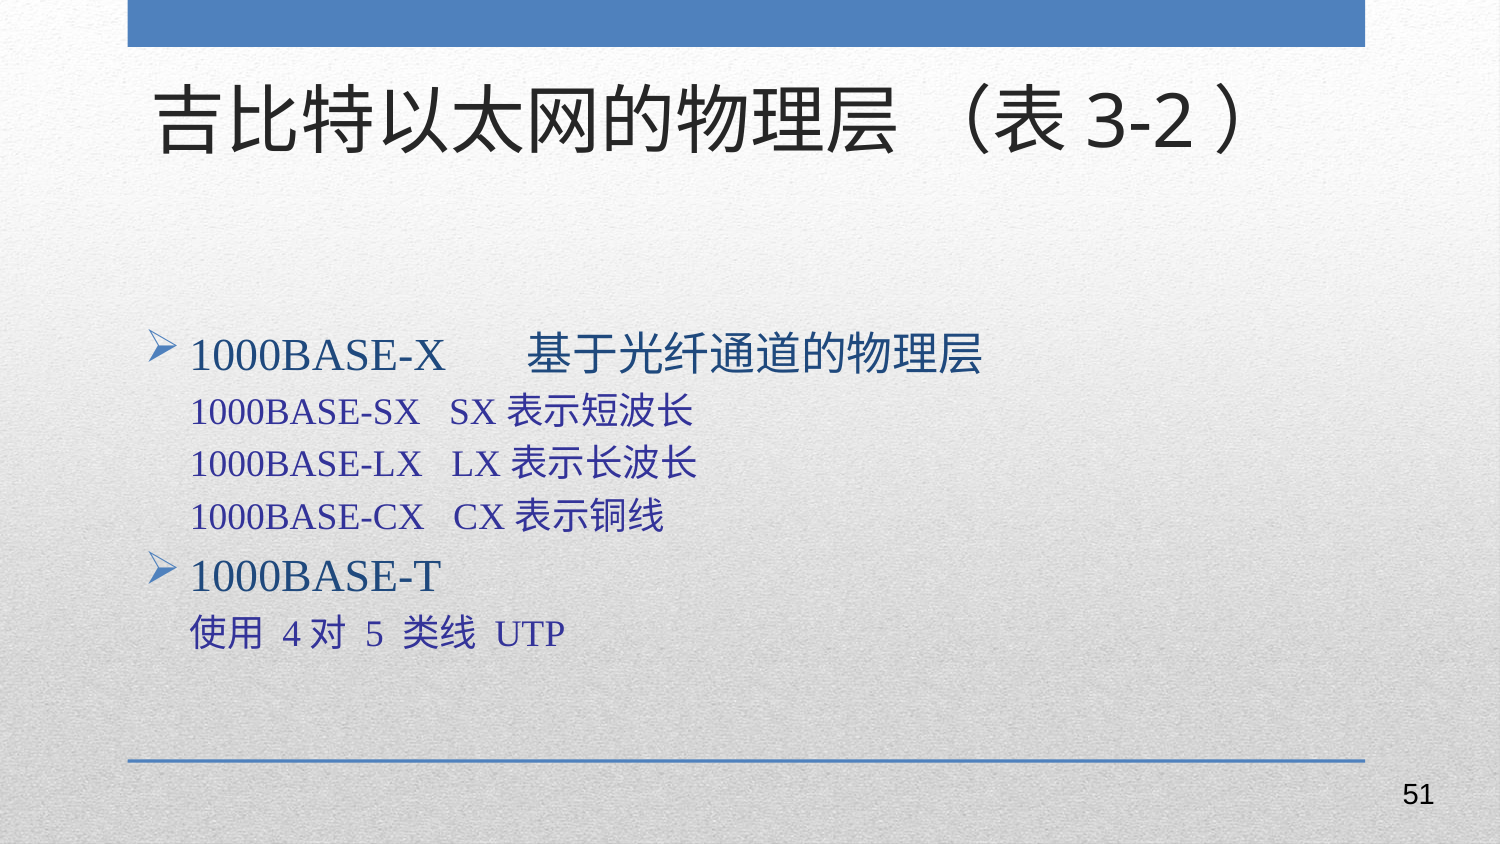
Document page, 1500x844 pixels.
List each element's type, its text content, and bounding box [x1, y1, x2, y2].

list 1000BASE-X 基于光纤通道的物理层 1000BASE-SX SX表示短波长 1000BASE-LX LX表示长波长 1000BASE-CX CX表示铜线 1000BASE-T 使用 4对 5 类线 UTP [129, 235, 1341, 742]
title 吉比特以太网的物理层 （表3-2） [135, 4, 1385, 170]
text_box 51 [1074, 768, 1450, 827]
picture [0, 0, 1500, 844]
